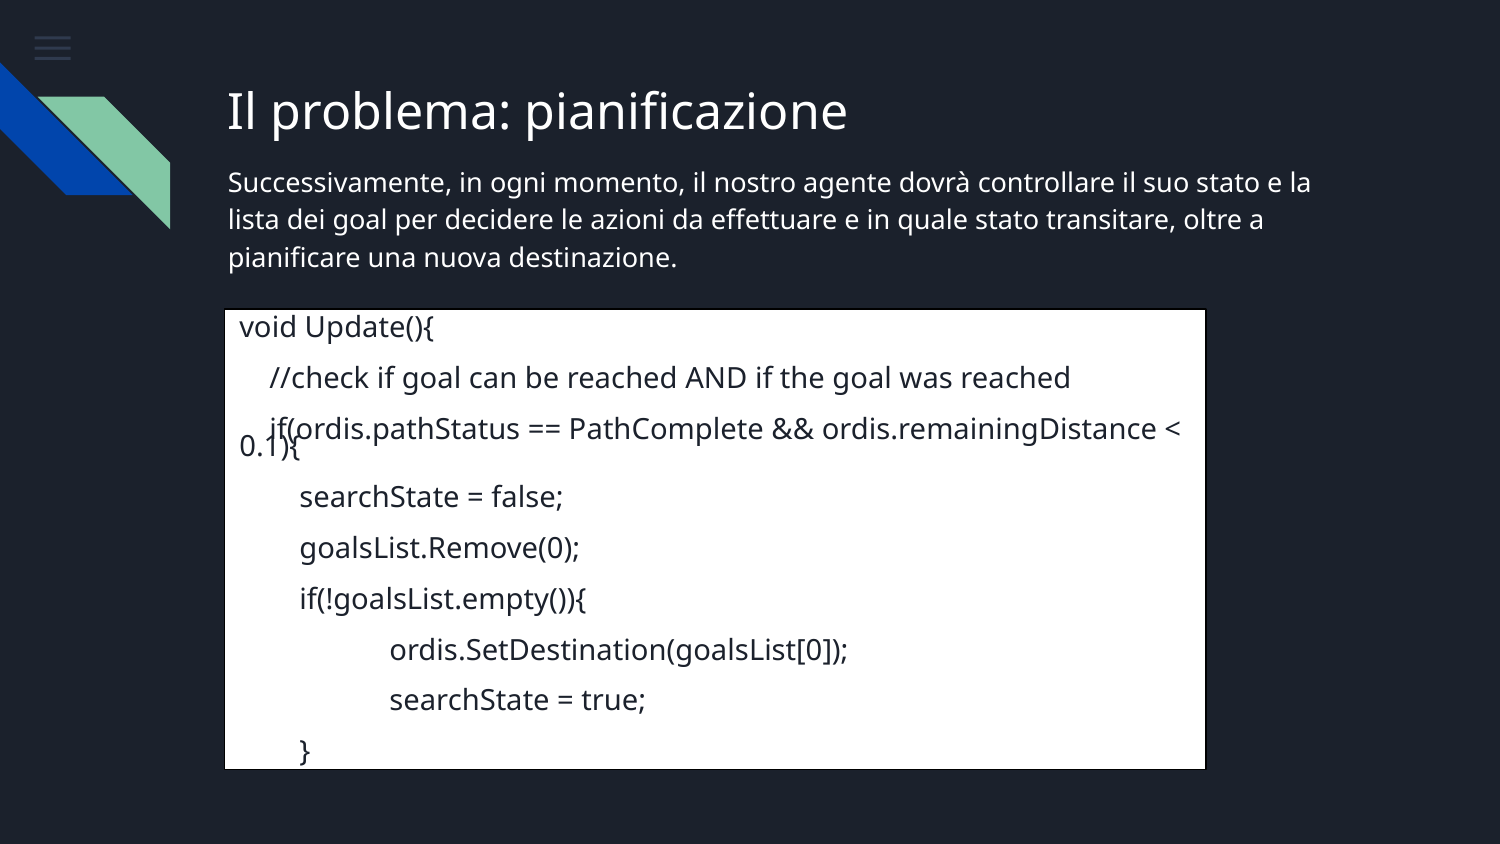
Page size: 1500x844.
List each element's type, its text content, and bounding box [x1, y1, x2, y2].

list Successivamente, in ogni momento, il nostro agente dovrà controllare il suo stato e la lista dei goal per decidere le azioni da effettuare e in quale stato transitare, oltre a pianificare una nuova destinazione. [212, 145, 1330, 232]
list void Update(){ //check if goal can be reached AND if the goal was reached if(ordis.pathStatus == PathComplete && ordis.remainingDistance < 0.1){ searchState = false; goalsList.Remove(0); if(!goalsList.empty()){ ordis.SetDestination(goalsList[0]); searchState = true; } [224, 308, 1207, 770]
title Il problema: pianificazione [212, 64, 1368, 215]
